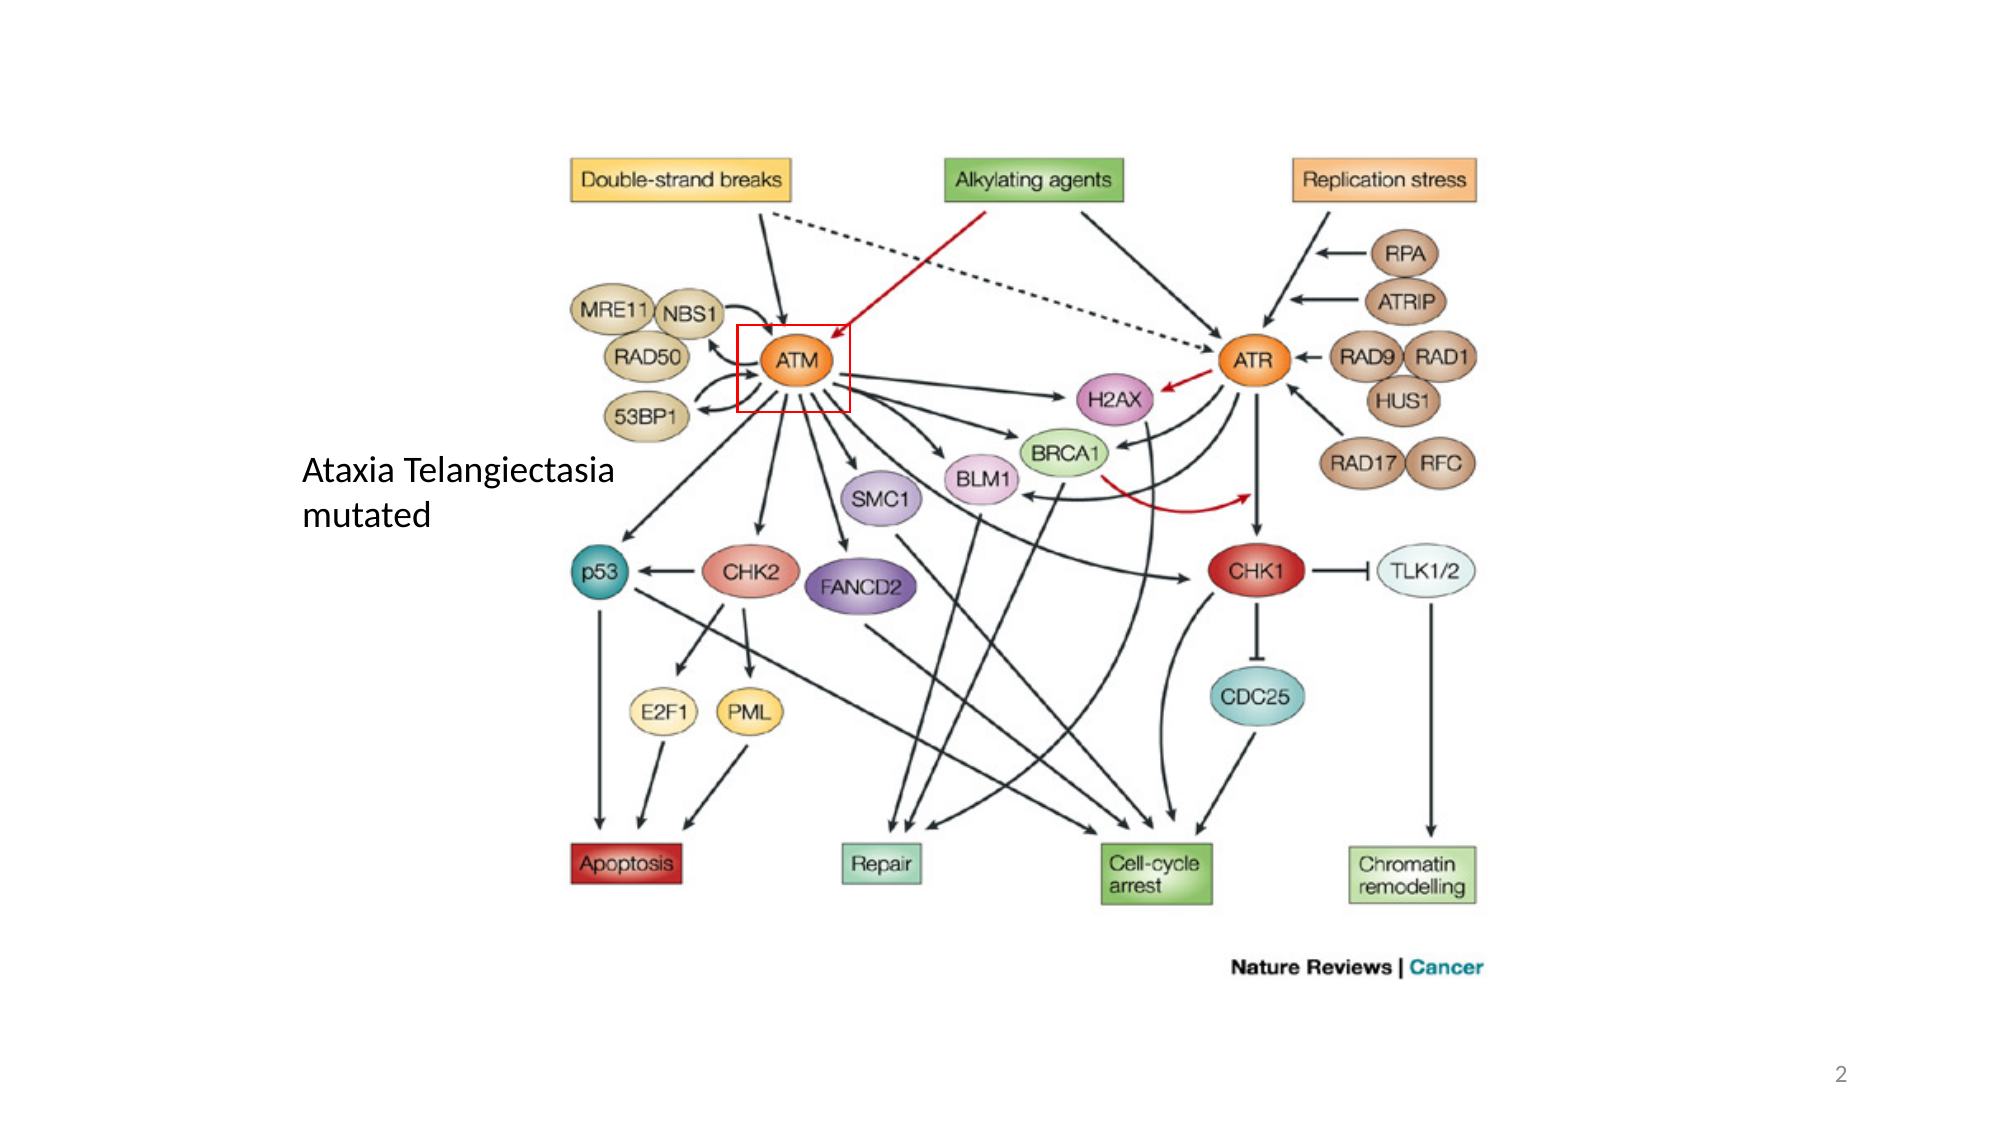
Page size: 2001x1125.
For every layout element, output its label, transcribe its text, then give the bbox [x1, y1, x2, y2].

slide_number 2 [1412, 1042, 1863, 1103]
picture [553, 140, 1505, 980]
text_box Ataxia Telangiectasia mutated [287, 437, 553, 543]
